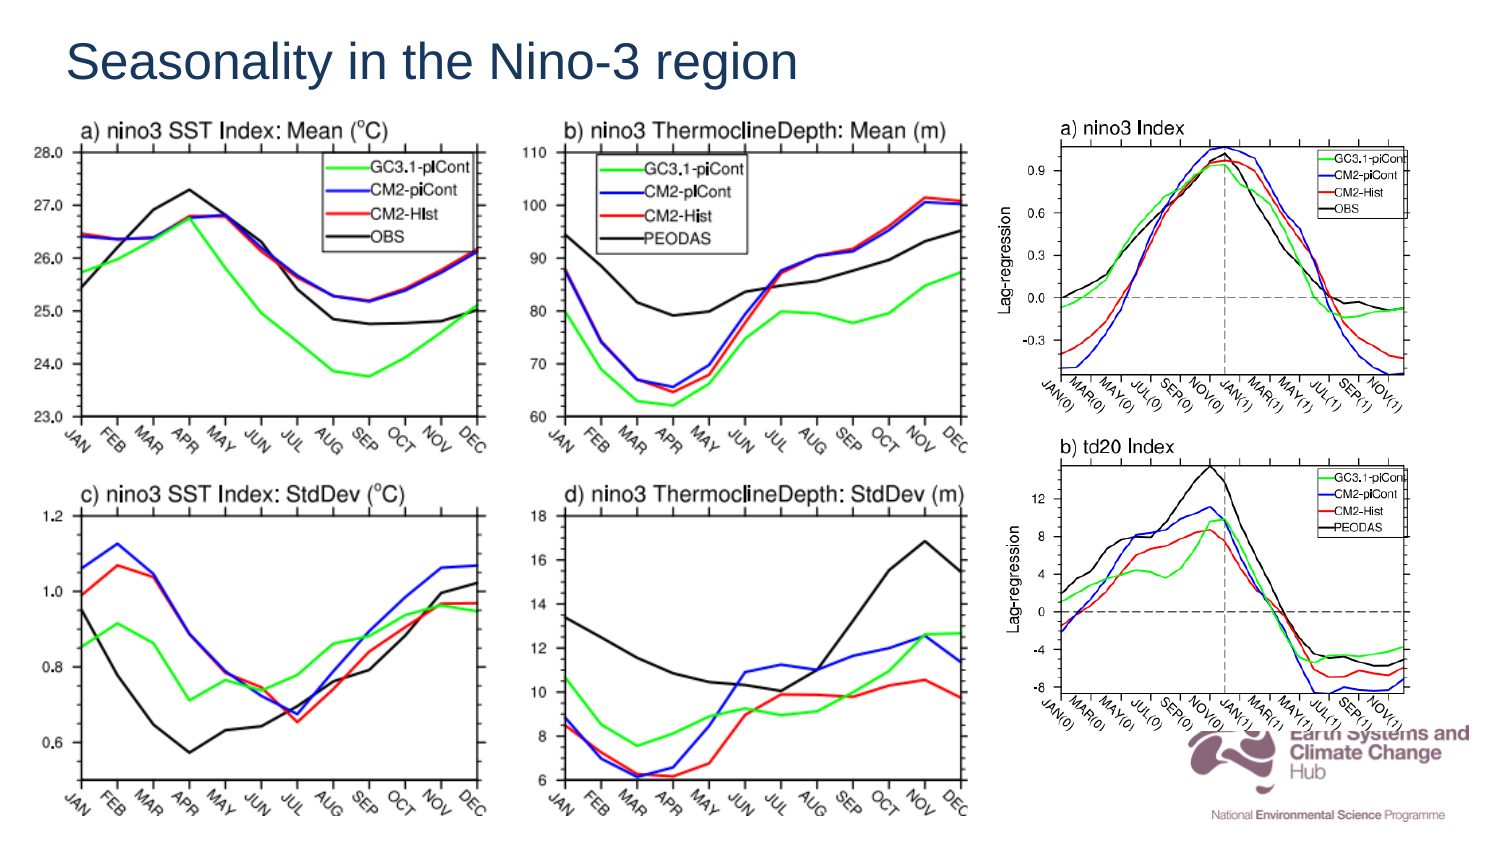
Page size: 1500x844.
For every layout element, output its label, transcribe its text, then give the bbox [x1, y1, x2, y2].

picture [997, 119, 1469, 822]
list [34, 119, 968, 816]
title Seasonality in the Nino-3 region [50, 27, 1345, 99]
